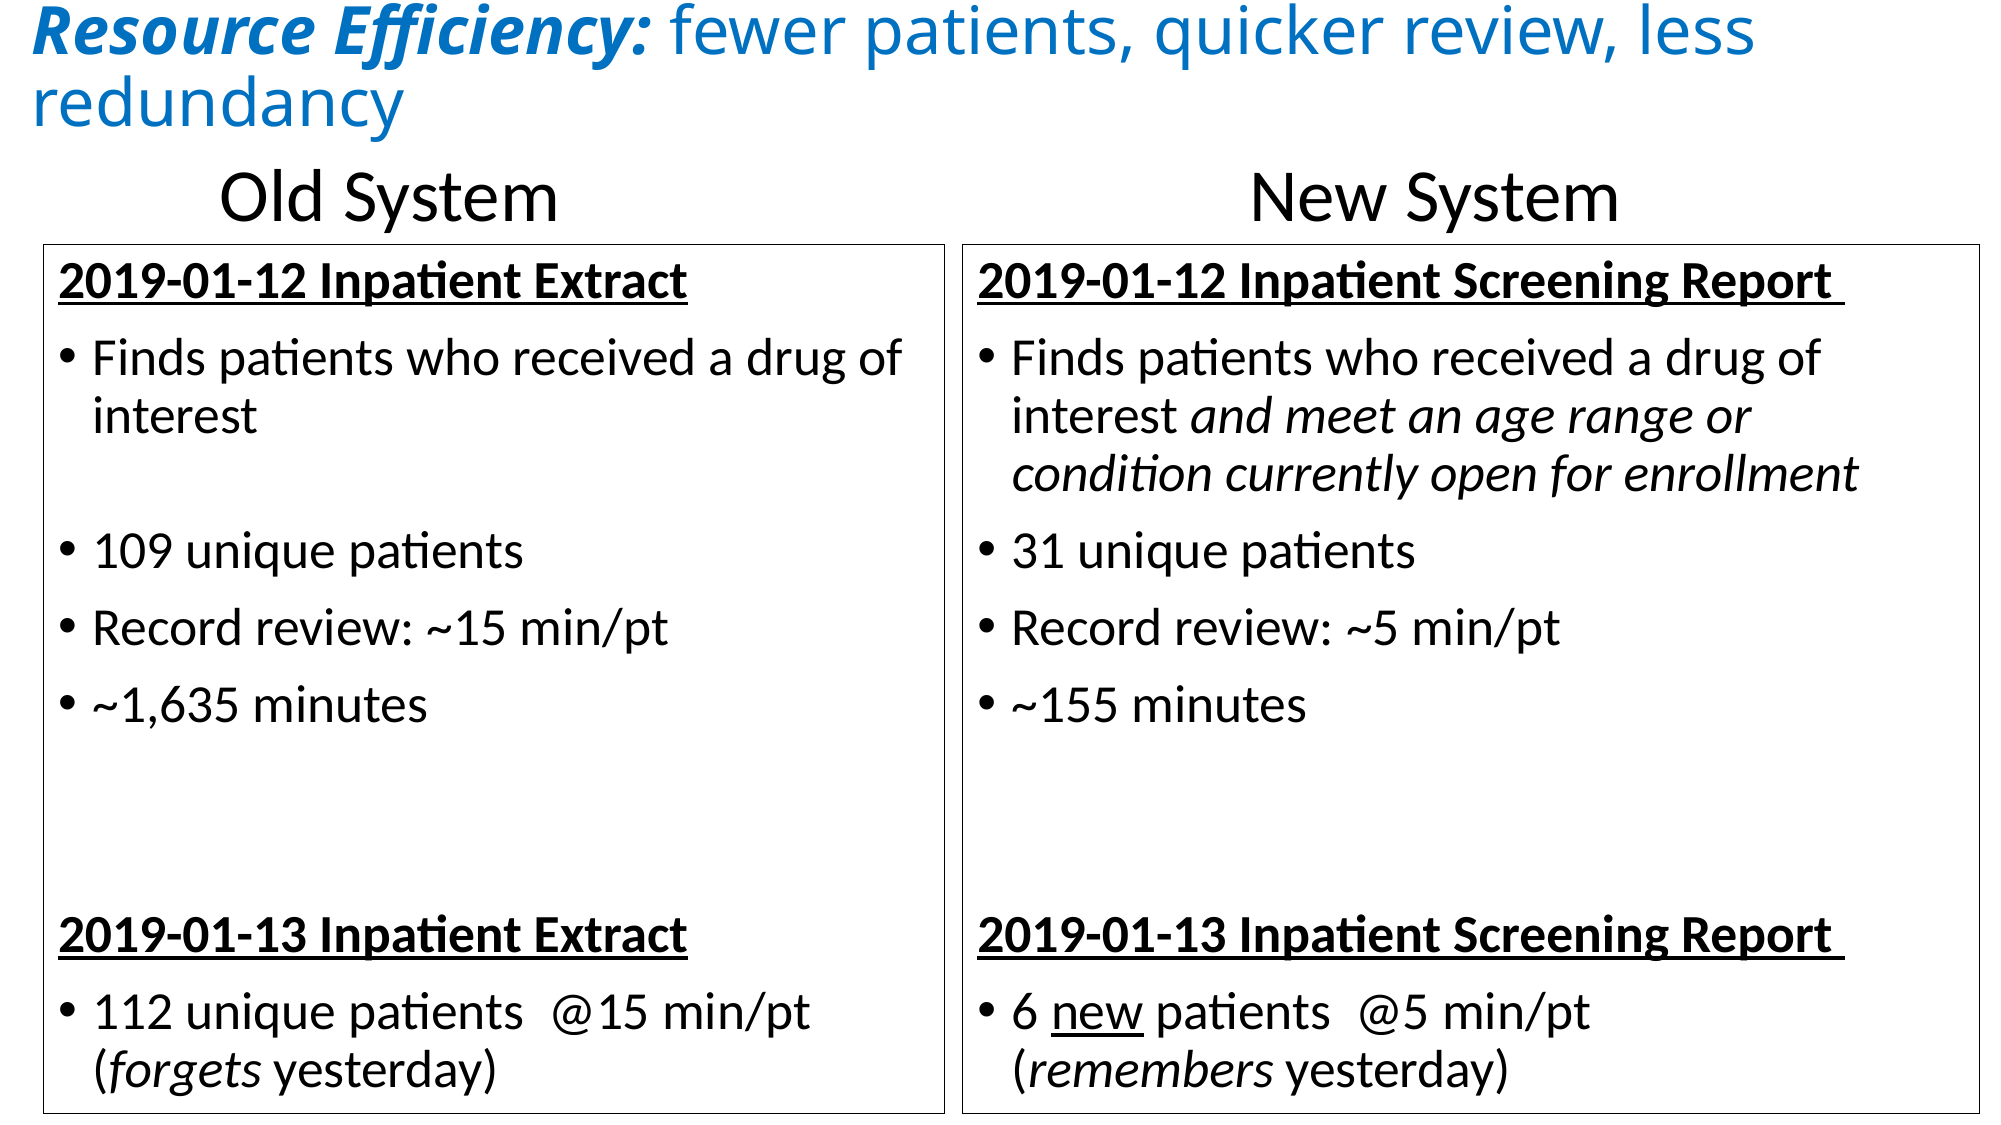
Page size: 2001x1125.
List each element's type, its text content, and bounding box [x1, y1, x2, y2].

list 2019-01-12 Inpatient Screening Report Finds patients who received a drug of interest and meet an age range or condition currently open for enrollment 31 unique patients Record review: ~5 min/pt ~155 minutes 2019-01-13 Inpatient Screening Report 6 new patients @5 min/pt (remembers yesterday) [962, 244, 1980, 1114]
title Resource Efficiency: fewer patients, quicker review, less redundancy [16, 15, 1942, 124]
text_box New System [1234, 138, 1637, 244]
text_box Old System [205, 138, 576, 244]
list 2019-01-12 Inpatient Extract Finds patients who received a drug of interest 109 unique patients Record review: ~15 min/pt ~1,635 minutes 2019-01-13 Inpatient Extract 112 unique patients @15 min/pt (forgets yesterday) [43, 244, 945, 1114]
